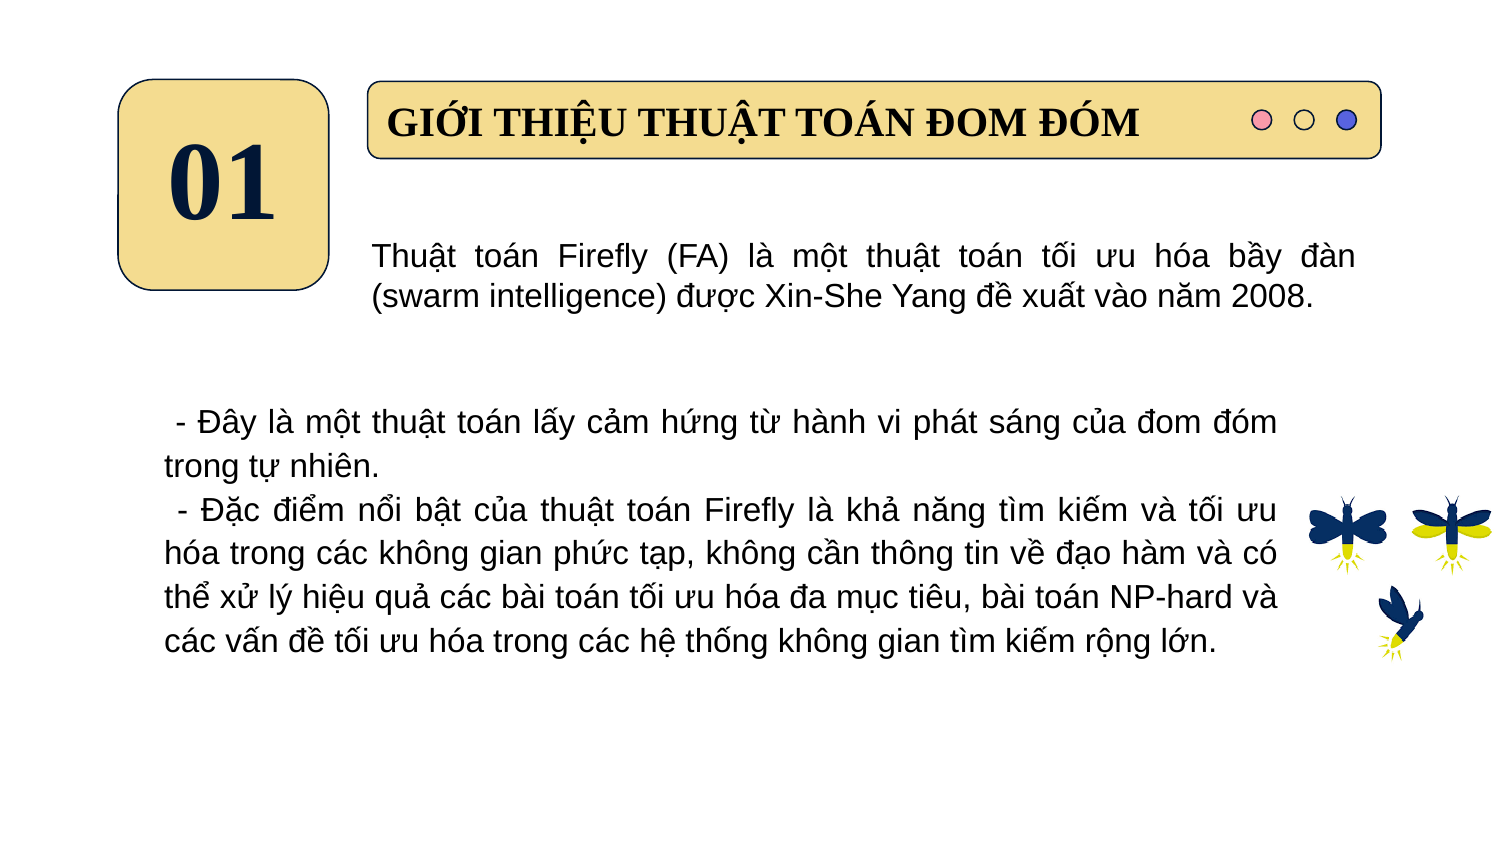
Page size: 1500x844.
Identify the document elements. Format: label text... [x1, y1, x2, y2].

title 01 [145, 107, 302, 263]
text_box - Đây là một thuật toán lấy cảm hứng từ hành vi phát sáng của đom đóm trong tự nhiên. - Đặc điểm nổi bật của thuật toán Firefly là khả năng tìm kiếm và tối ưu hóa trong các không gian phức tạp, không cần thông tin về đạo hàm và có thể xử lý hiệu quả các bài toán tối ưu hóa đa mục tiêu, bài toán NP-hard và các vấn đề tối ưu hóa trong các hệ thống không gian tìm kiếm rộng lớn. [149, 388, 1295, 844]
text_box Thuật toán Firefly (FA) là một thuật toán tối ưu hóa bầy đàn (swarm intelligence) được Xin-She Yang đề xuất vào năm 2008. [356, 227, 1373, 322]
picture [1293, 457, 1500, 703]
text_box [117, 79, 329, 291]
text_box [367, 81, 1382, 159]
